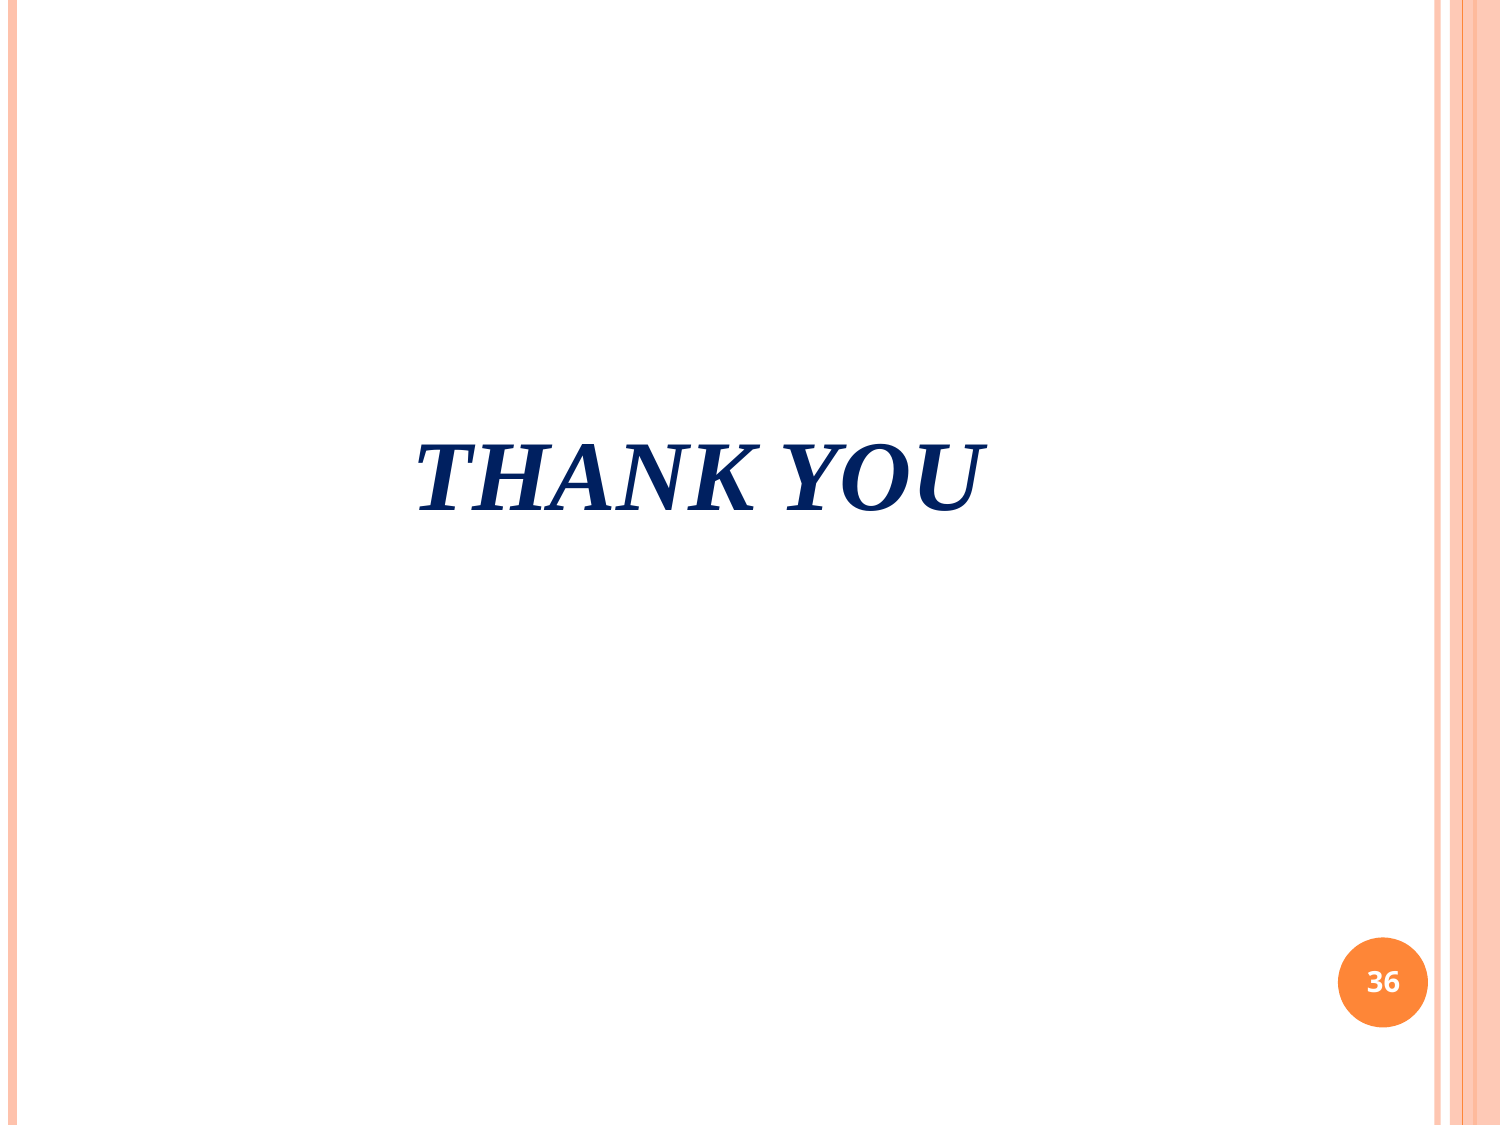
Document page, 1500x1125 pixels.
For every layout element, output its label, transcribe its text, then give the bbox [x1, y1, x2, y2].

slide_number 36 [1333, 940, 1434, 1027]
title THANK YOU [99, 350, 1325, 538]
